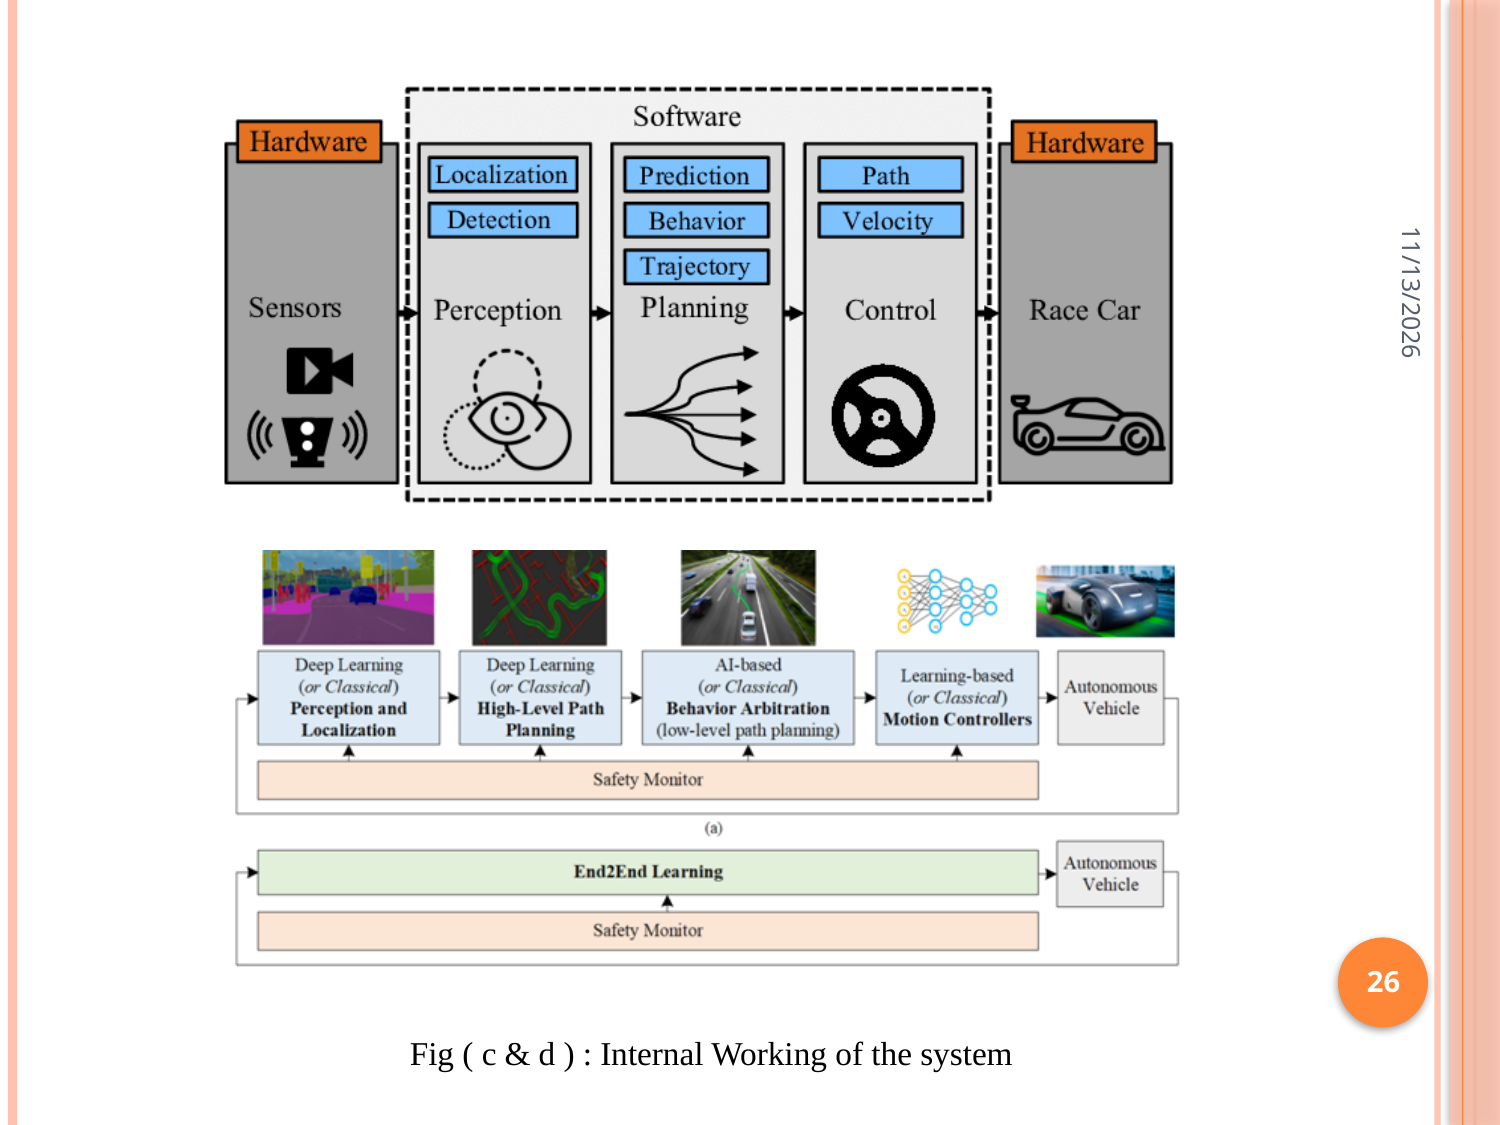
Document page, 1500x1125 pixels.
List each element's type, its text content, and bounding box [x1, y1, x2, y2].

picture [222, 81, 1175, 540]
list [233, 550, 1185, 974]
slide_number 26 [1333, 940, 1434, 1027]
text_box Fig ( c & d ) : Internal Working of the system [164, 984, 1266, 1079]
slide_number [1378, 43, 1442, 374]
